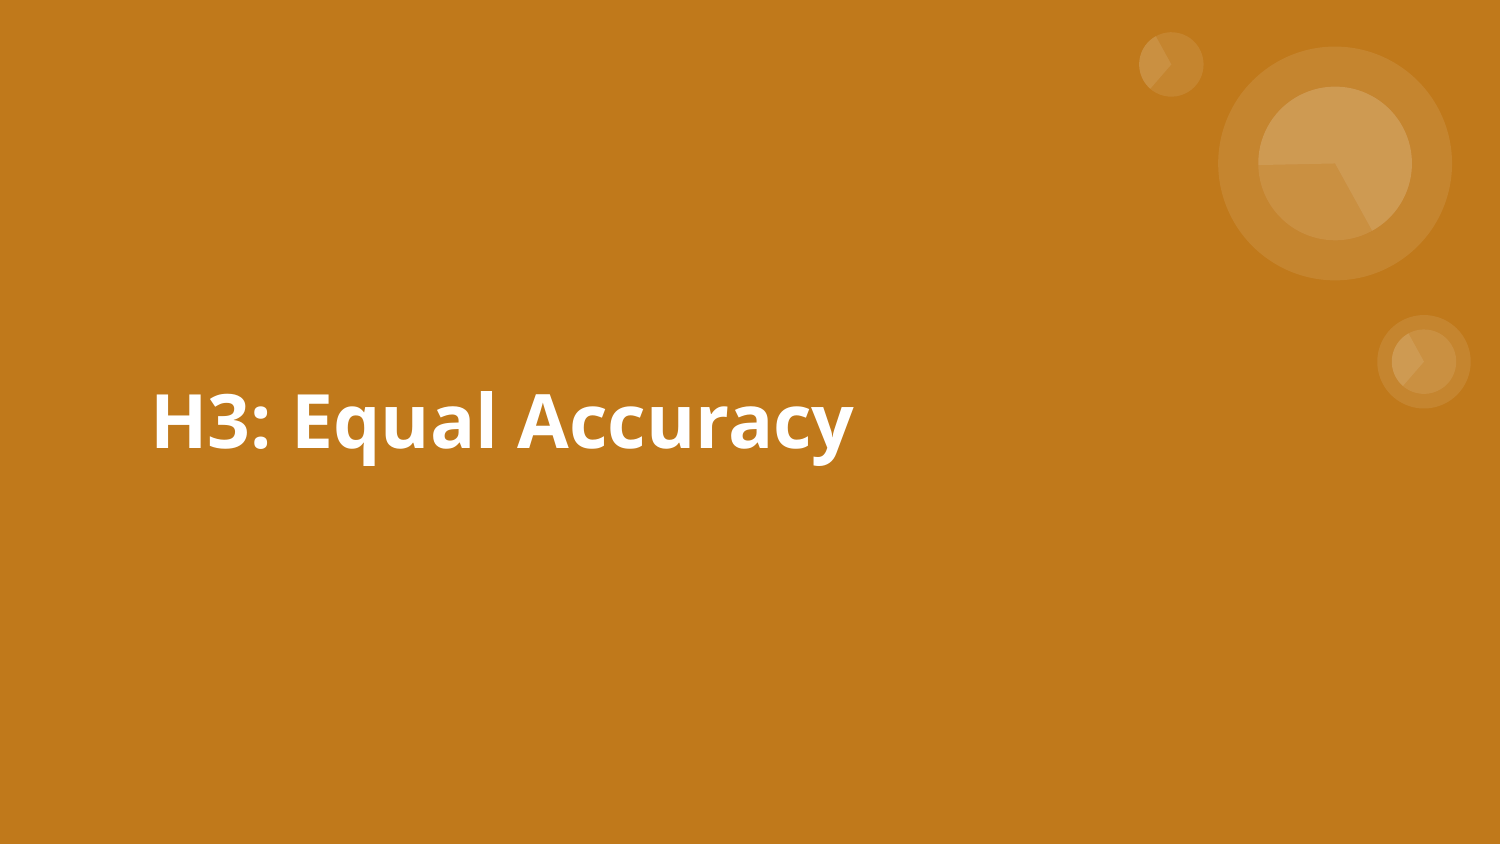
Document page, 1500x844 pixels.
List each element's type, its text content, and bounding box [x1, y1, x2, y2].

title H3: Equal Accuracy [135, 125, 1097, 712]
